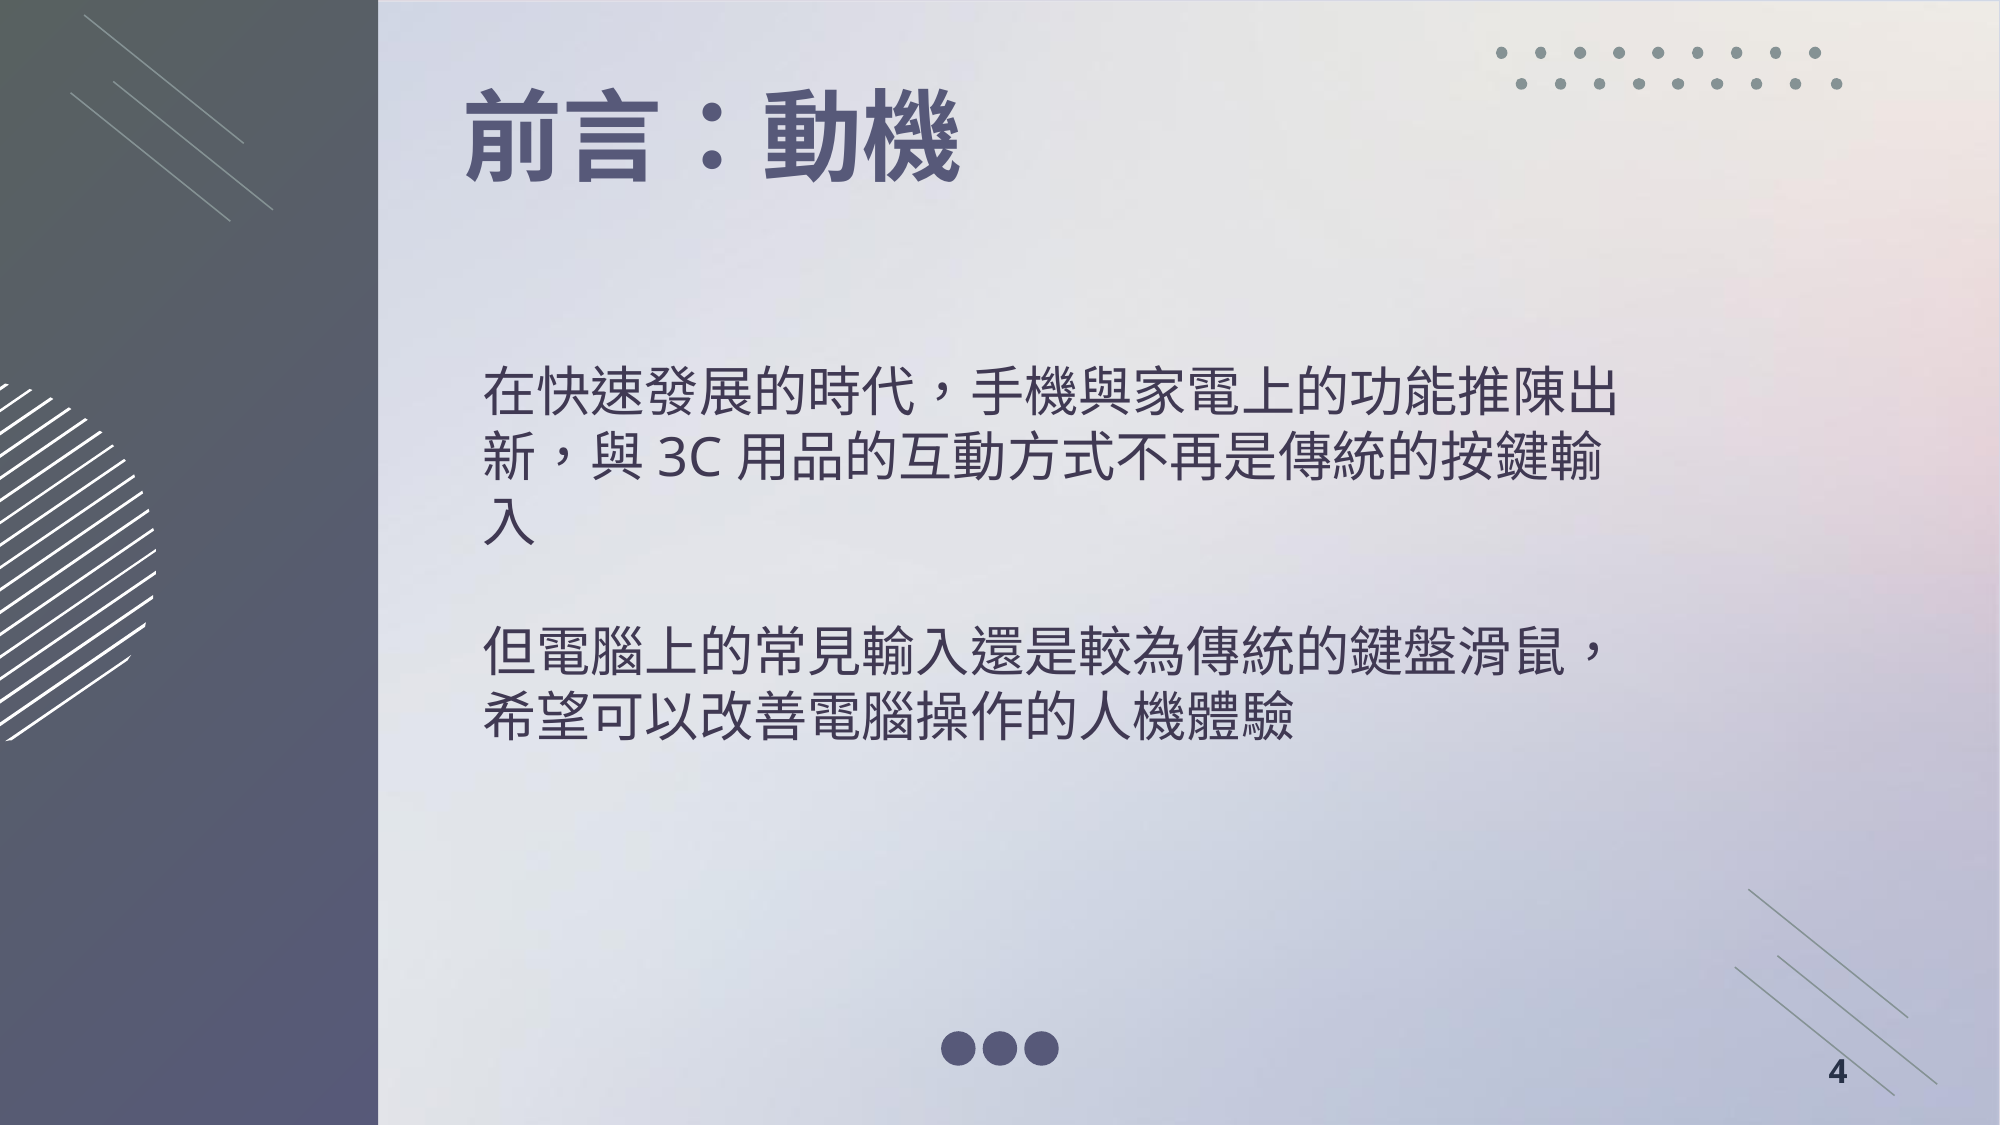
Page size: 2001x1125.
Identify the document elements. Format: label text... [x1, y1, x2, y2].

slide_number 4 [1412, 1042, 1863, 1103]
picture [379, 2, 1997, 1125]
text_box 在快速發展的時代，手機與家電上的功能推陳出新，與3C用品的互動方式不再是傳統的按鍵輸入 但電腦上的常見輸入還是較為傳統的鍵盤滑鼠，希望可以改善電腦操作的人機體驗 [467, 350, 1660, 755]
title 前言：動機 [442, 53, 1128, 159]
